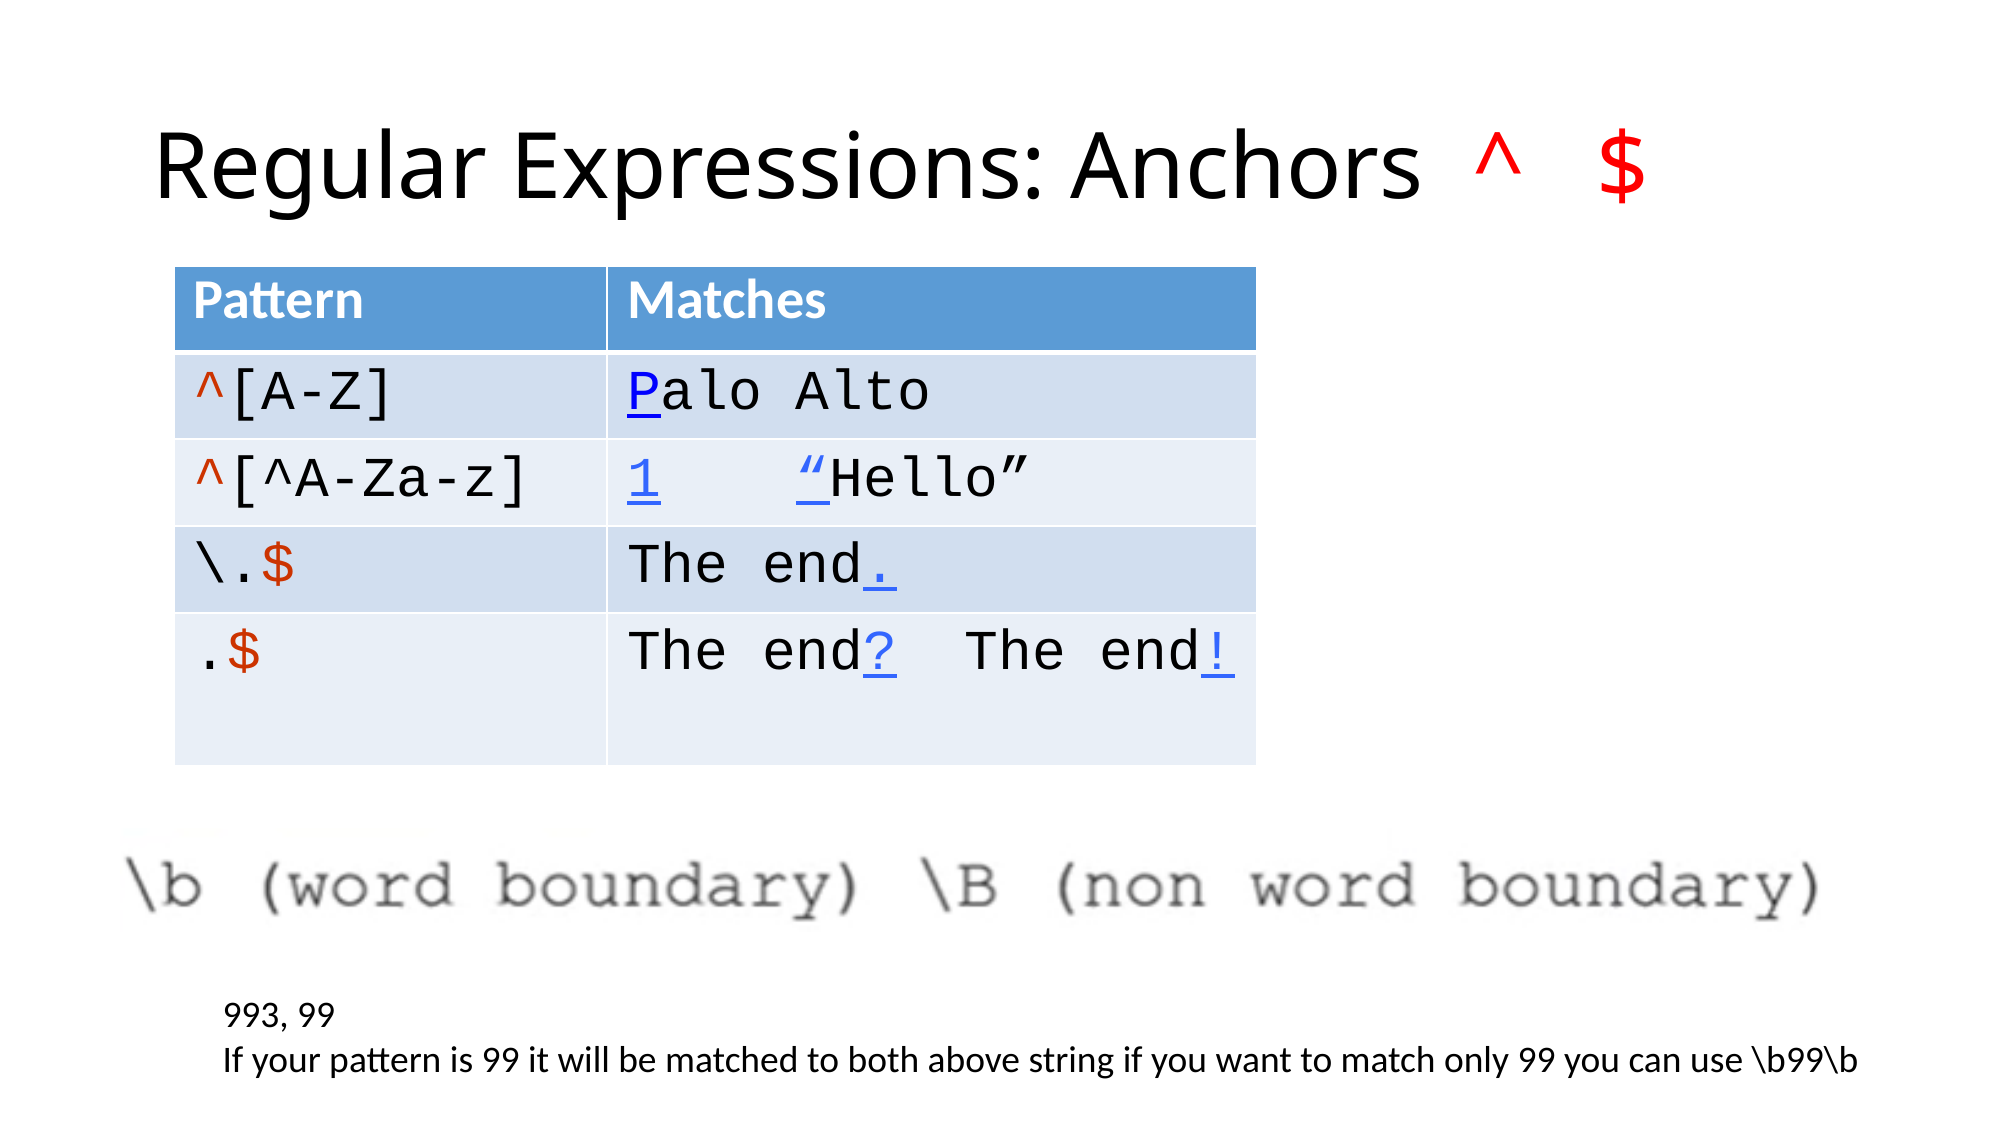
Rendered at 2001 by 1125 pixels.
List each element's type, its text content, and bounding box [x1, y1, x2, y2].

table_cell ^[A-Z] [175, 355, 606, 438]
table_cell The end? The end! [608, 614, 1256, 765]
table_cell \.$ [175, 527, 606, 612]
table_header Pattern [175, 267, 606, 350]
table_header Matches [608, 267, 1256, 350]
table_cell Palo Alto [608, 355, 1256, 438]
table_cell ^[^A-Za-z] [175, 440, 606, 525]
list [120, 828, 1840, 932]
text_box 993, 99 If your pattern is 99 it will be matched to both above string if you want to match only 99 you can use \b99\b [207, 982, 1896, 1088]
table_cell 1 “Hello” [608, 440, 1256, 525]
table_cell .$ [175, 614, 606, 765]
table_cell The end. [608, 527, 1256, 612]
title Regular Expressions: Anchors ^ $ [137, 59, 1863, 278]
